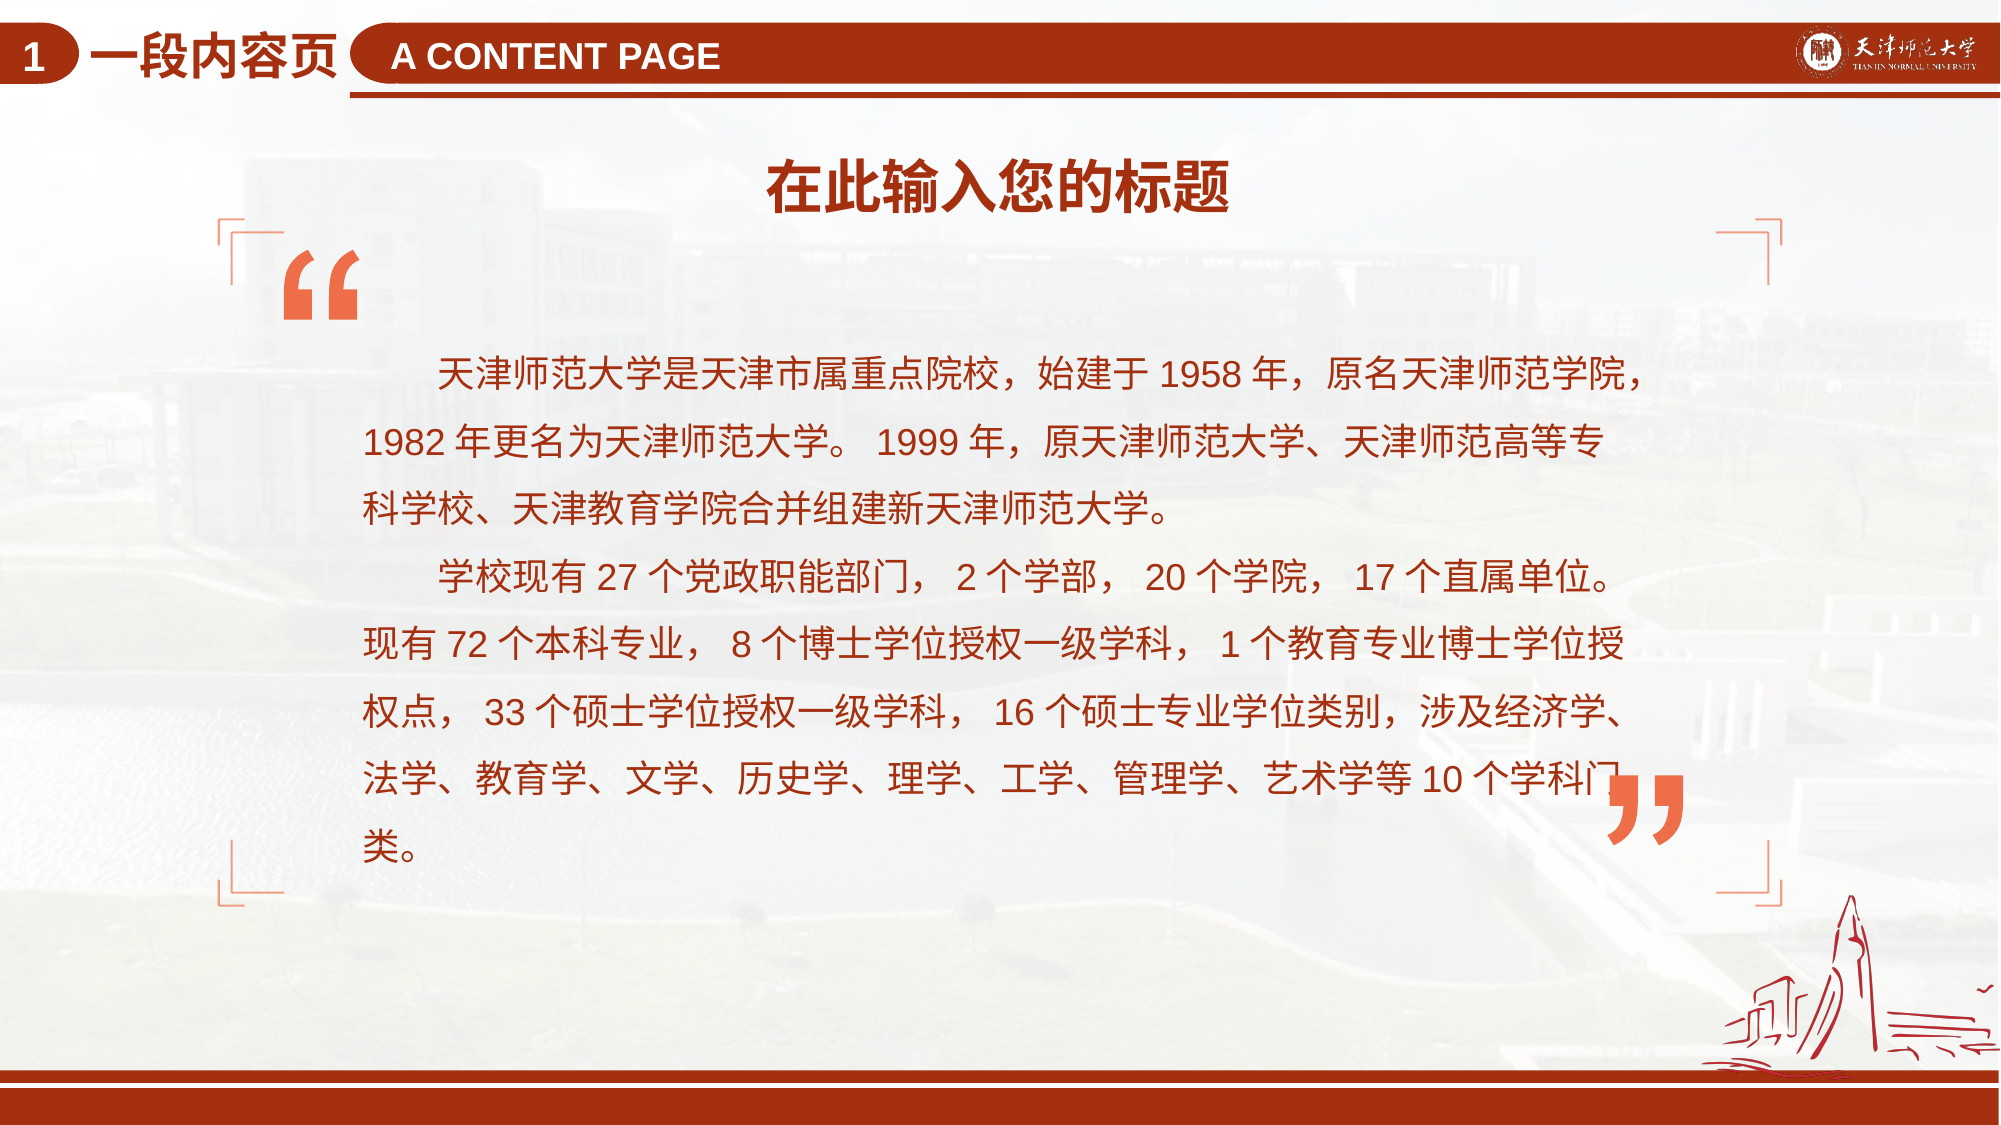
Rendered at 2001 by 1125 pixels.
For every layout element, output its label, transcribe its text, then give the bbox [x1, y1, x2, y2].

list 1 [7, 27, 48, 83]
list 一段内容页 [74, 24, 359, 80]
picture [1701, 895, 2000, 1080]
list A CONTENT PAGE [375, 29, 1207, 86]
text_box 在此输入您的标题 [750, 142, 1250, 219]
picture [1781, 0, 1996, 116]
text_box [218, 219, 1782, 906]
